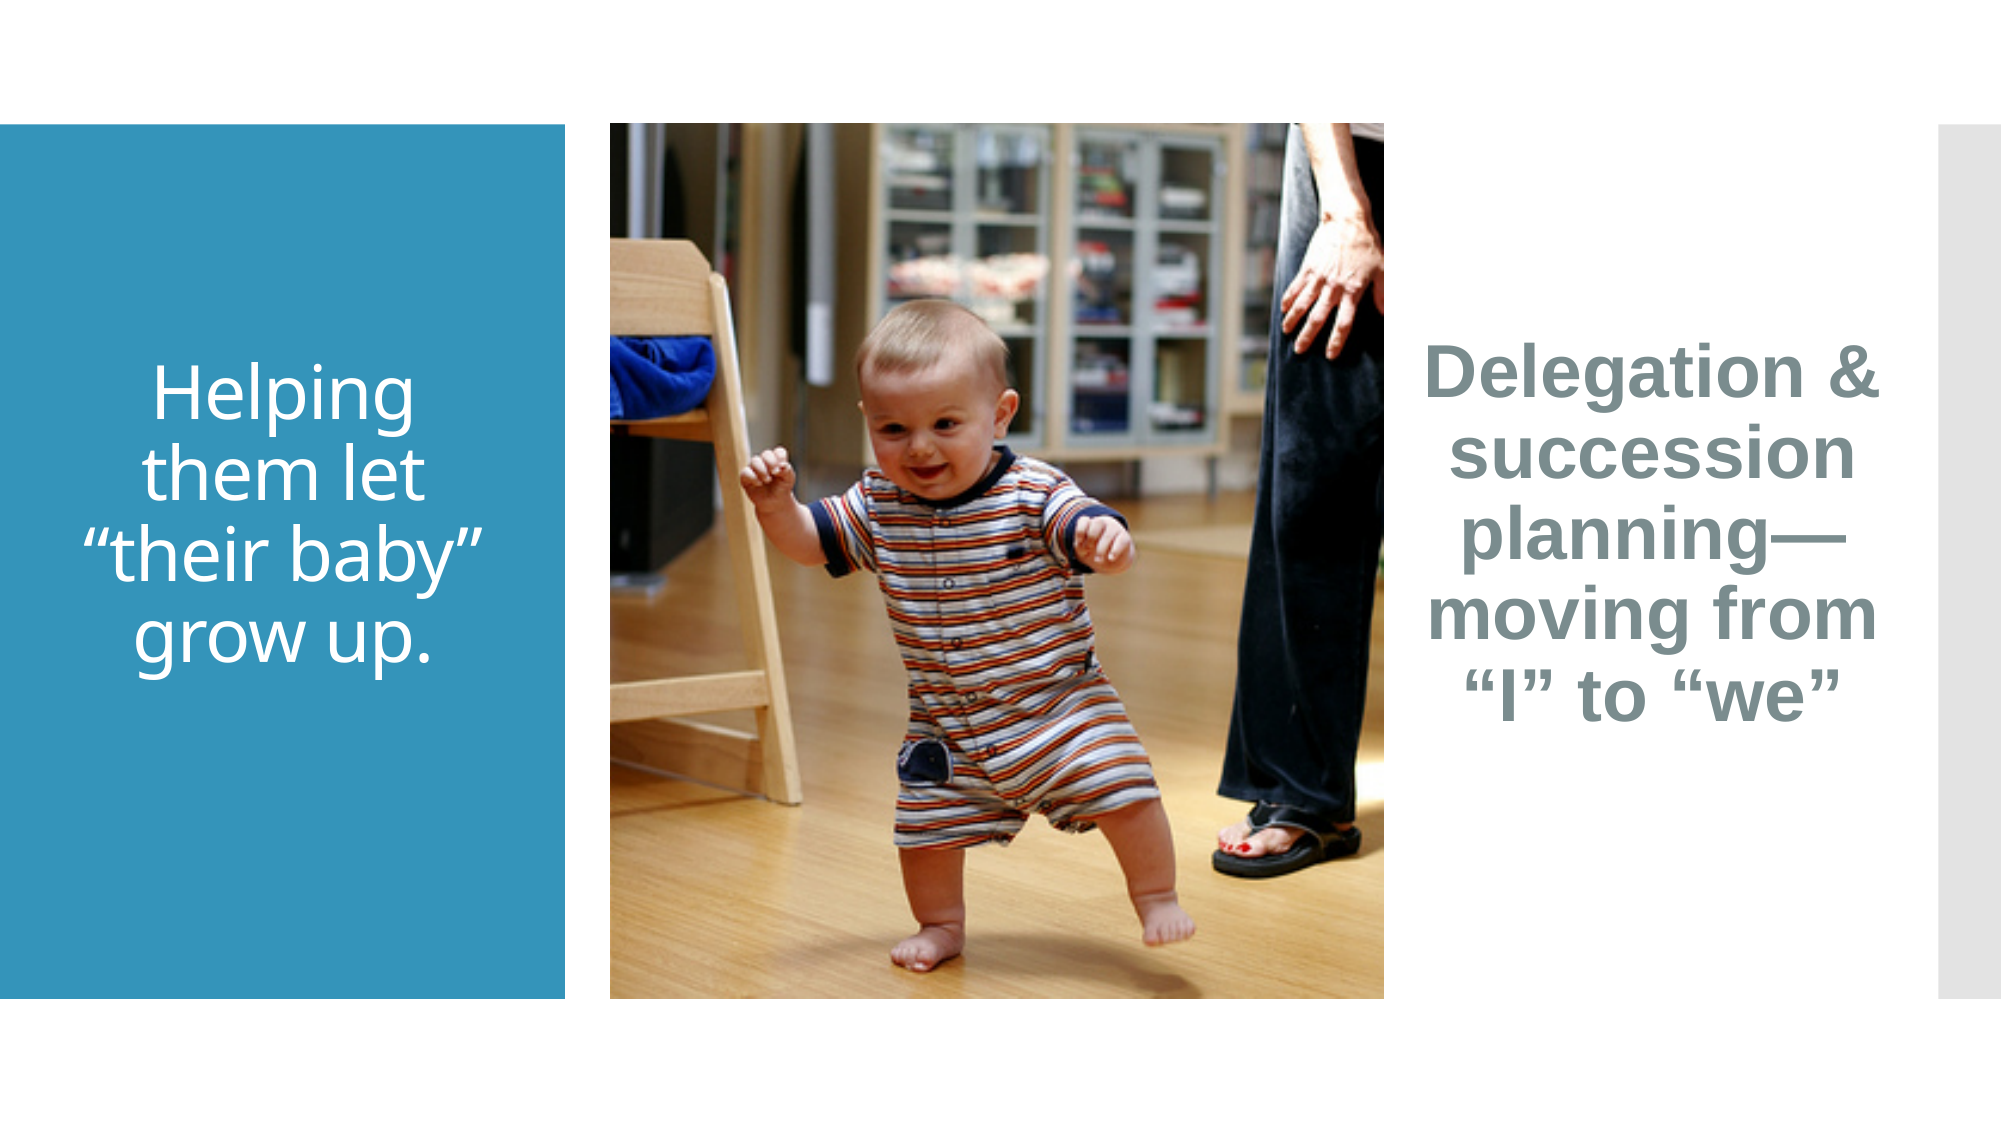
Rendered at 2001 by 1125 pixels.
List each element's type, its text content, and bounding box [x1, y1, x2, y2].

title Helping them let “their baby” grow up. [41, 184, 525, 940]
picture [609, 122, 1384, 999]
list Delegation & succession planning—moving from “I” to “we” [1373, 144, 1933, 1013]
